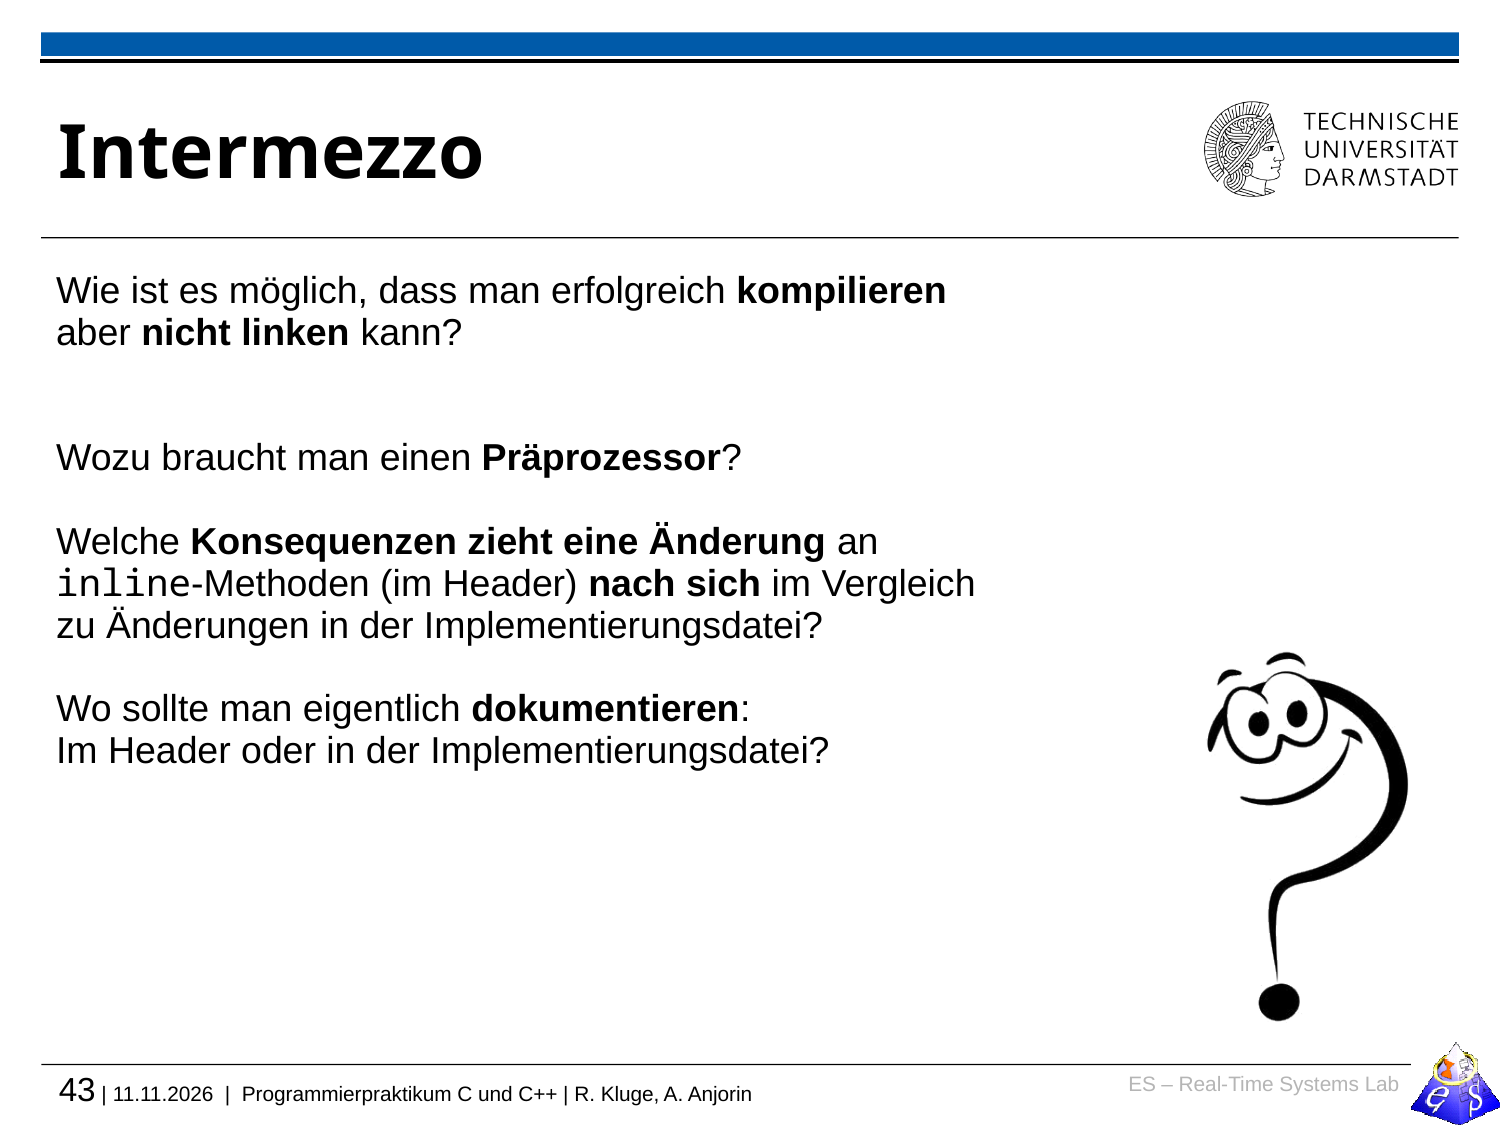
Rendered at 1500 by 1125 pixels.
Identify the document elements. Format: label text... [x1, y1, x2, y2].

picture [1104, 645, 1483, 1024]
picture [1187, 84, 1483, 214]
title Intermezzo [58, 80, 1187, 218]
picture [1411, 1041, 1500, 1125]
text_box Wie ist es möglich, dass man erfolgreich kompilieren aber nicht linken kann? Wozu braucht man einen Präprozessor? Welche Konsequenzen zieht eine Änderung an inline-Methoden (im Header) nach sich im Vergleich zu Änderungen in der Implementierungsdatei? Wo sollte man eigentlich dokumentieren: Im Header oder in der Implementierungsdatei? [41, 262, 1034, 780]
